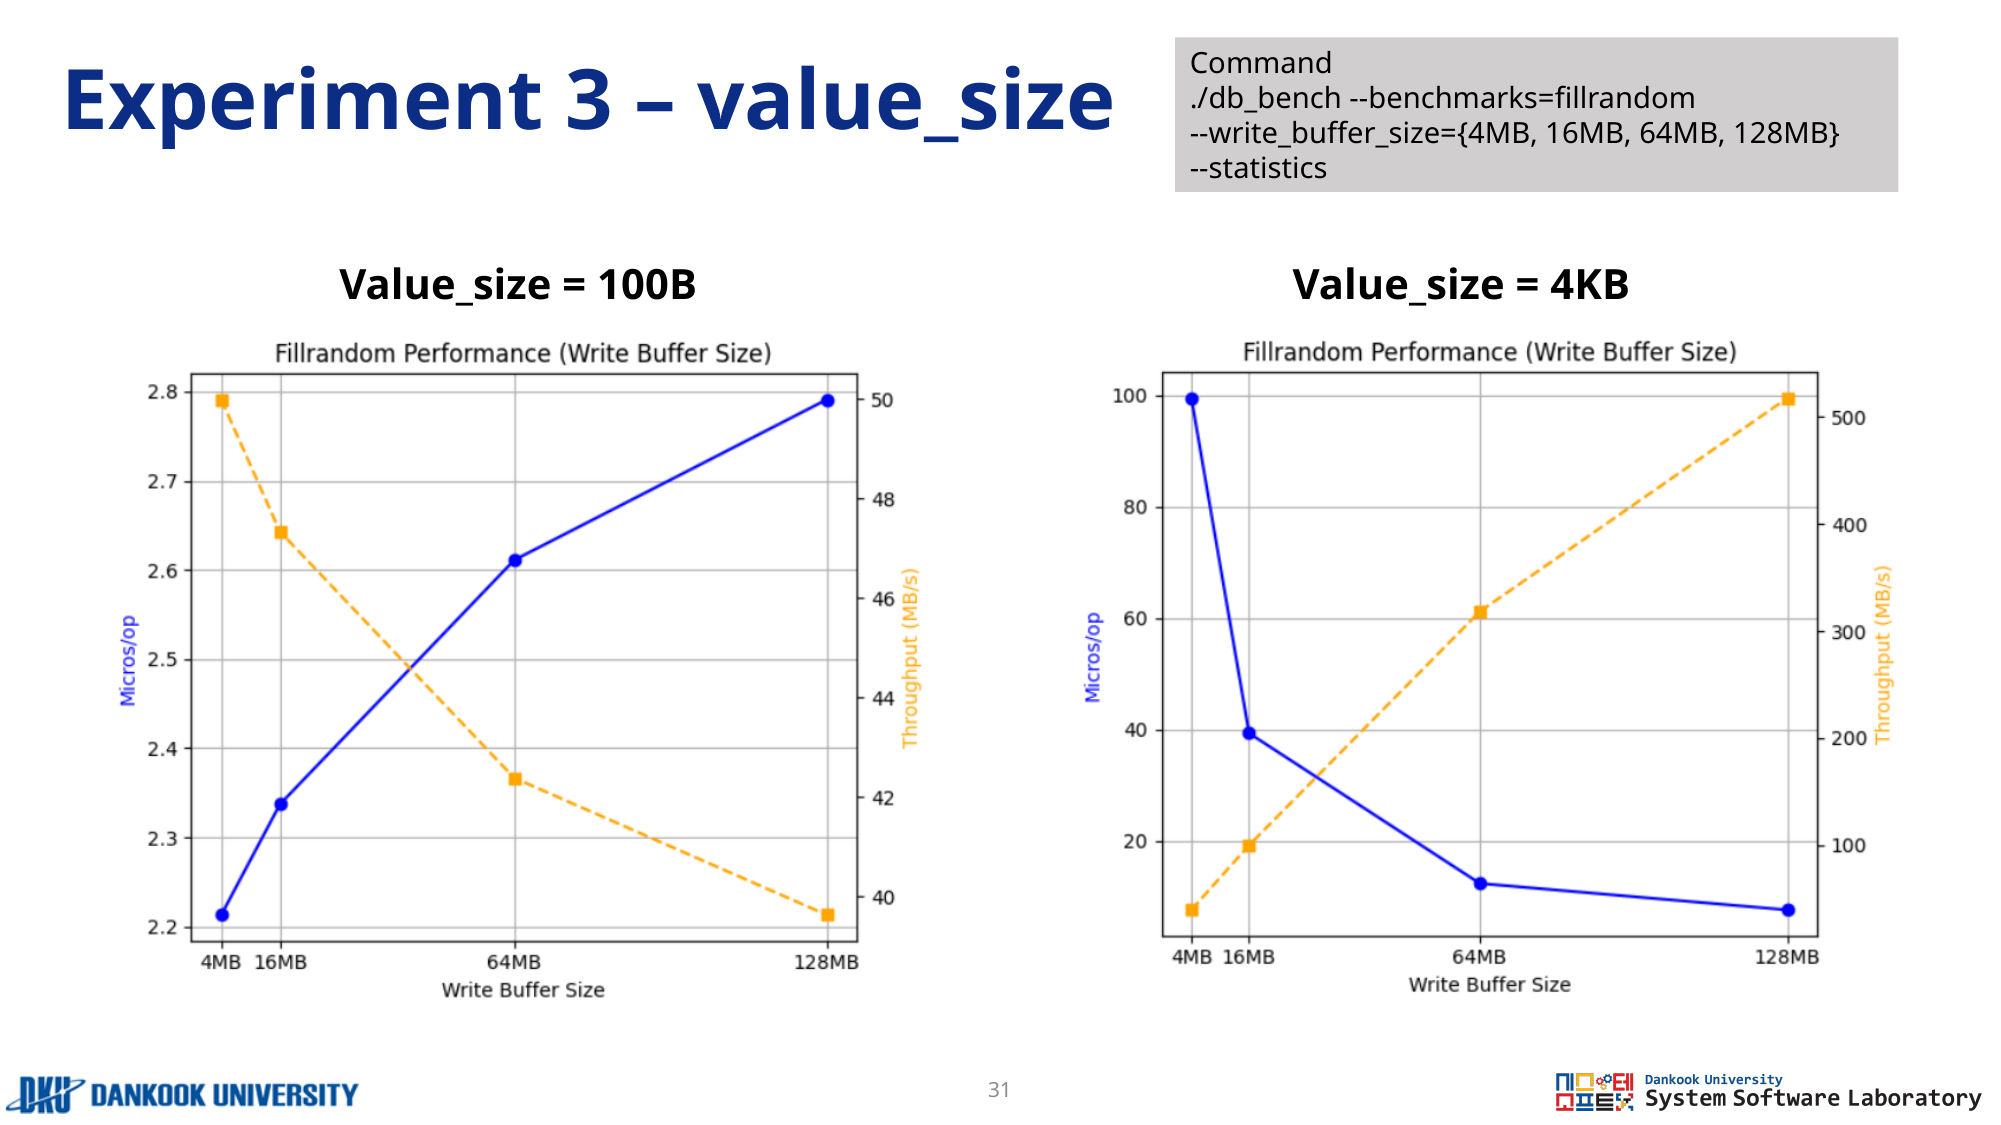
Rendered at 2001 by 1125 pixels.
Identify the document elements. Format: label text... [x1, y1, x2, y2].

picture [1075, 324, 1897, 1005]
slide_number 31 [774, 1067, 1225, 1116]
text_box Value_size = 4KB [1278, 225, 2000, 316]
text_box Value_size = 100B [324, 225, 1278, 316]
text_box Command ./db_bench --benchmarks=fillrandom --write_buffer_size={4MB, 16MB, 64MB, 128MB} --statistics [1175, 37, 1899, 192]
picture [1548, 1064, 2001, 1125]
picture [5, 1076, 359, 1114]
picture [103, 324, 924, 1020]
title Experiment 3 – value_size [46, 34, 1945, 171]
